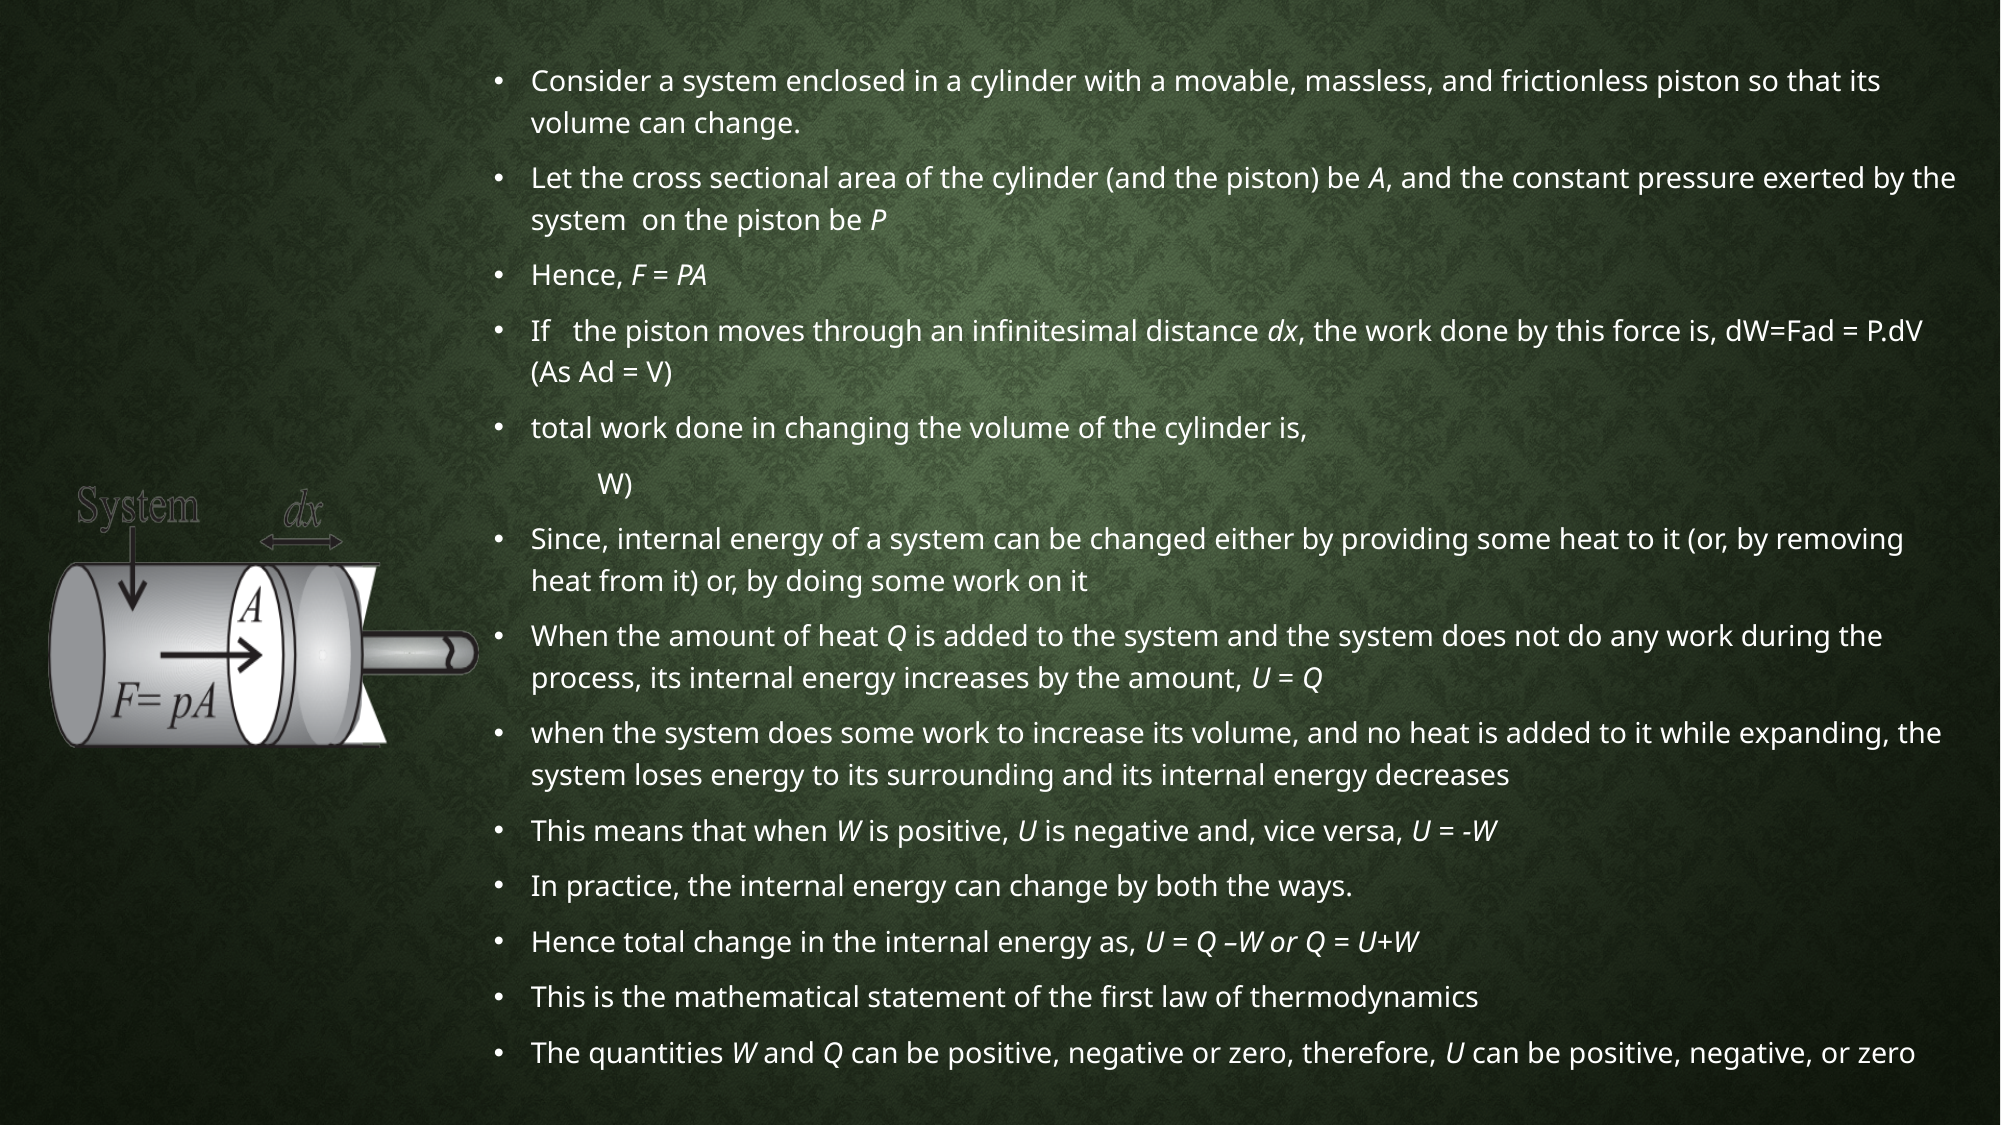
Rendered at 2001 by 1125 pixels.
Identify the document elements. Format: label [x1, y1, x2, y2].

picture [48, 485, 480, 749]
